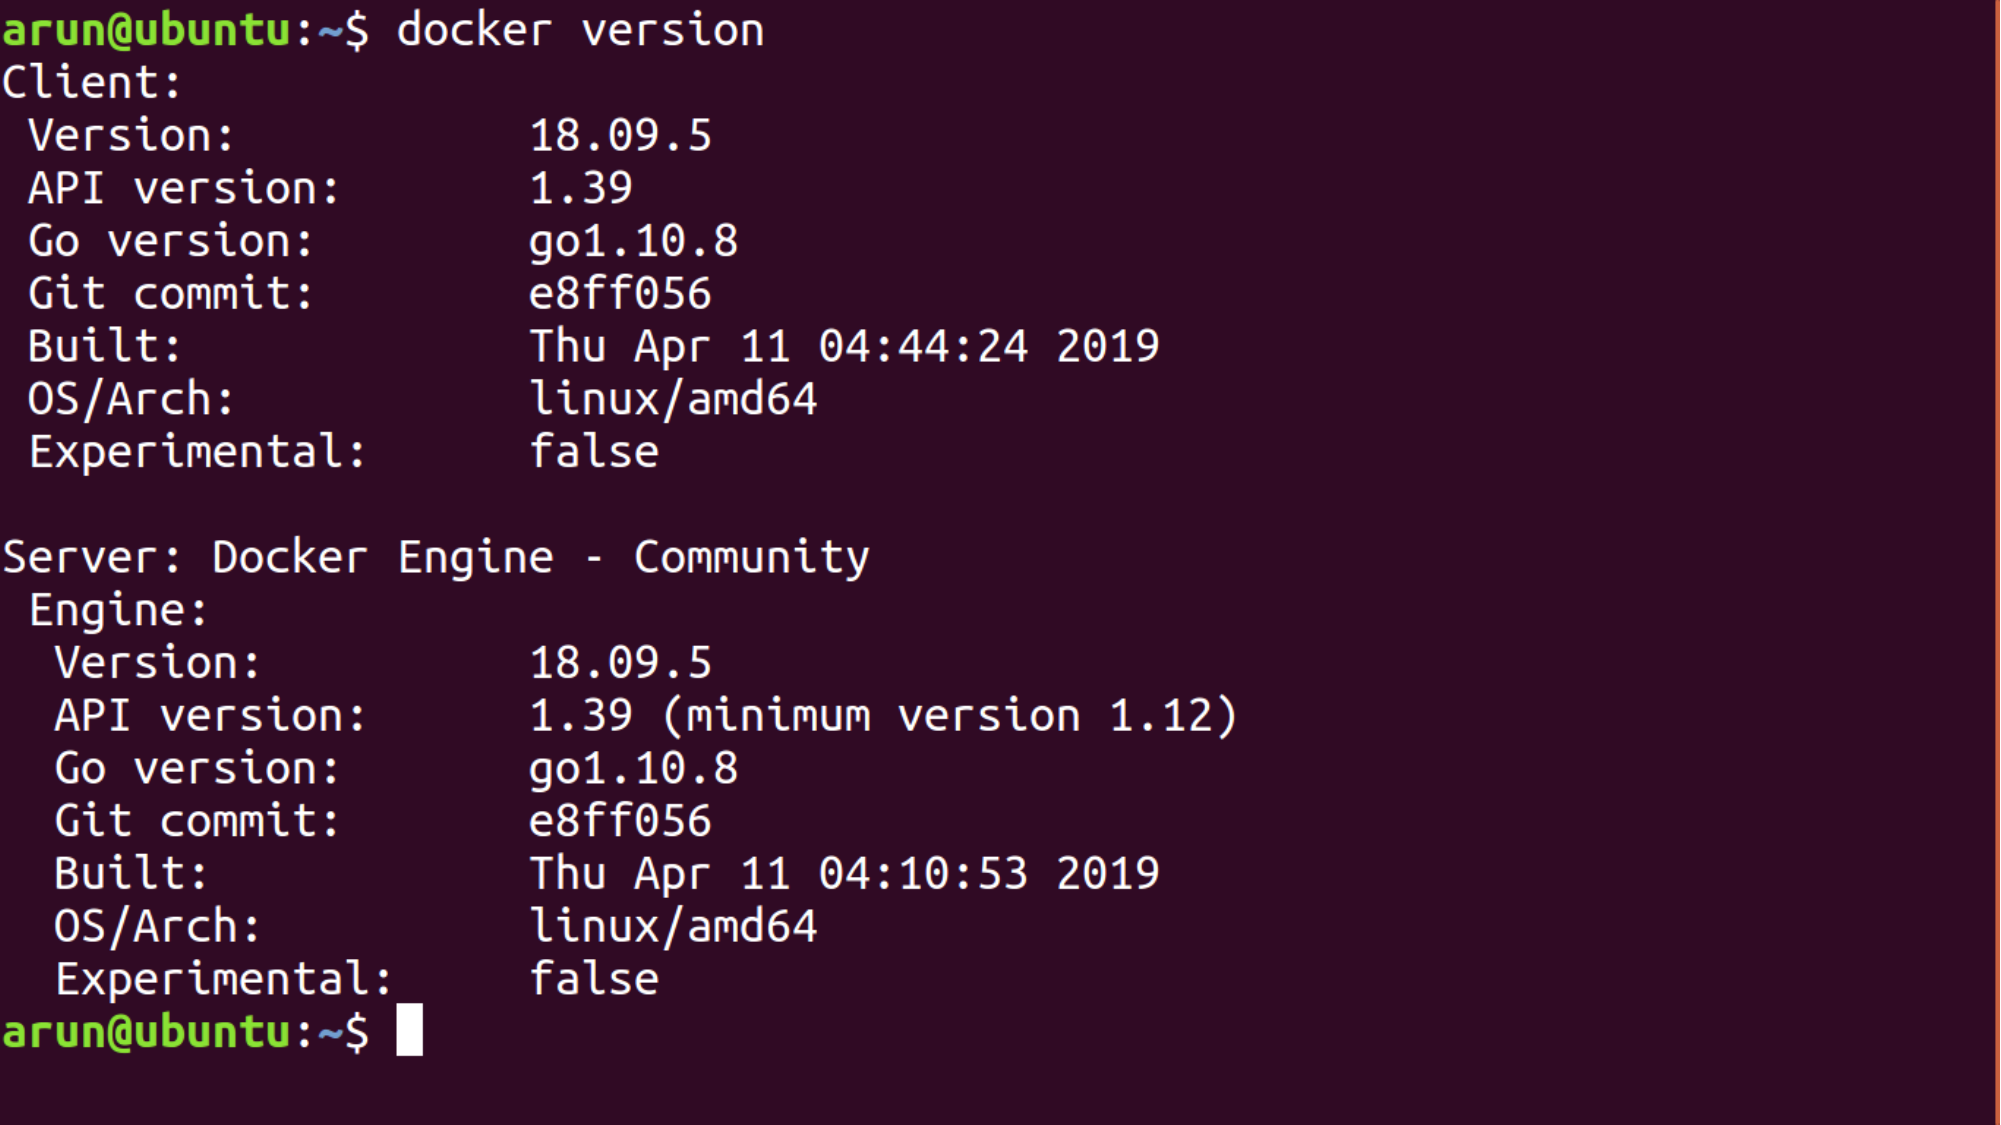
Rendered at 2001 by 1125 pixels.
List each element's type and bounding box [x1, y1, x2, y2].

list [0, 0, 2000, 1125]
